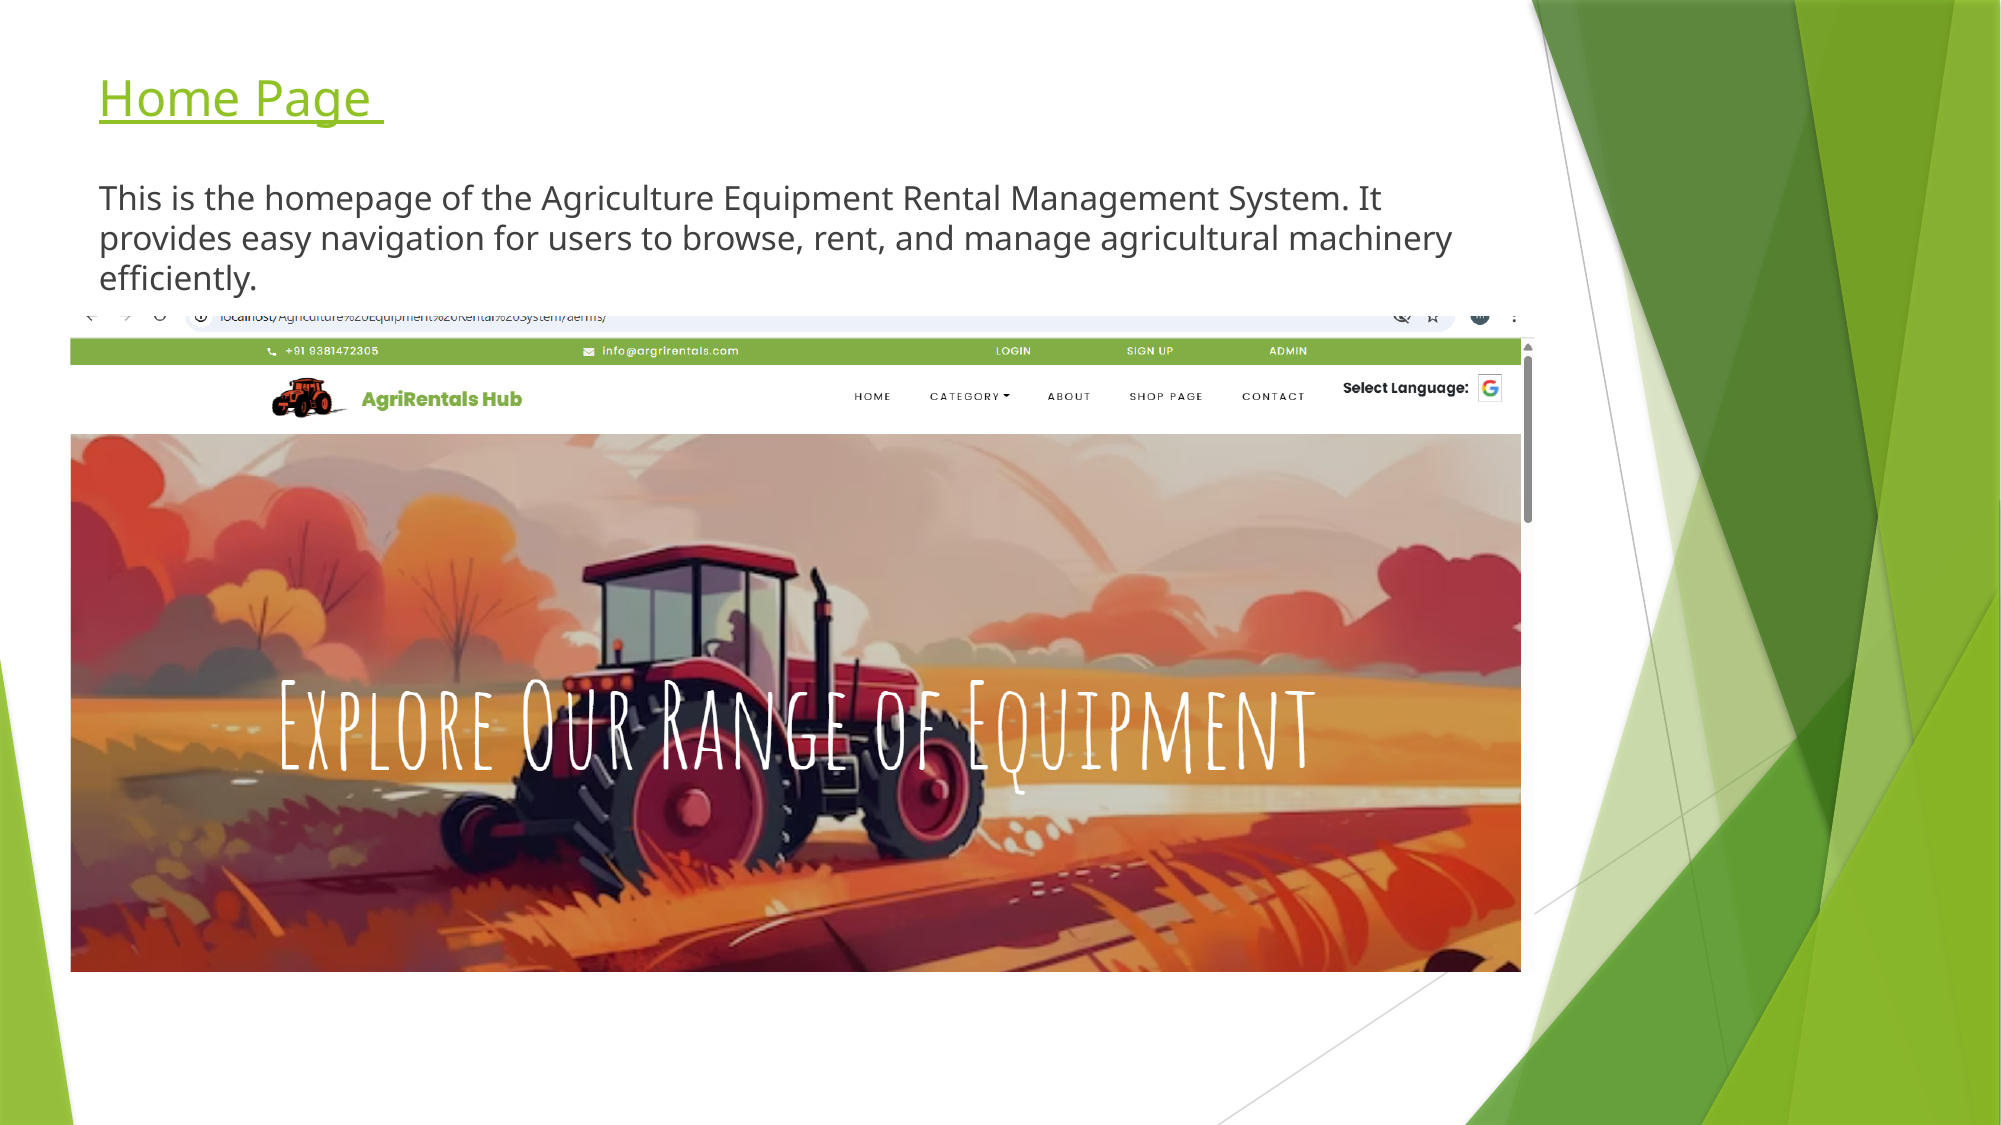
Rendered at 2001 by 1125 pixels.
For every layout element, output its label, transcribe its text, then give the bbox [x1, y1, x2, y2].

picture [69, 316, 1535, 973]
list This is the homepage of the Agriculture Equipment Rental Management System. It provides easy navigation for users to browse, rent, and manage agricultural machinery efficiently. [83, 170, 1495, 281]
title Home Page [83, 40, 1495, 134]
